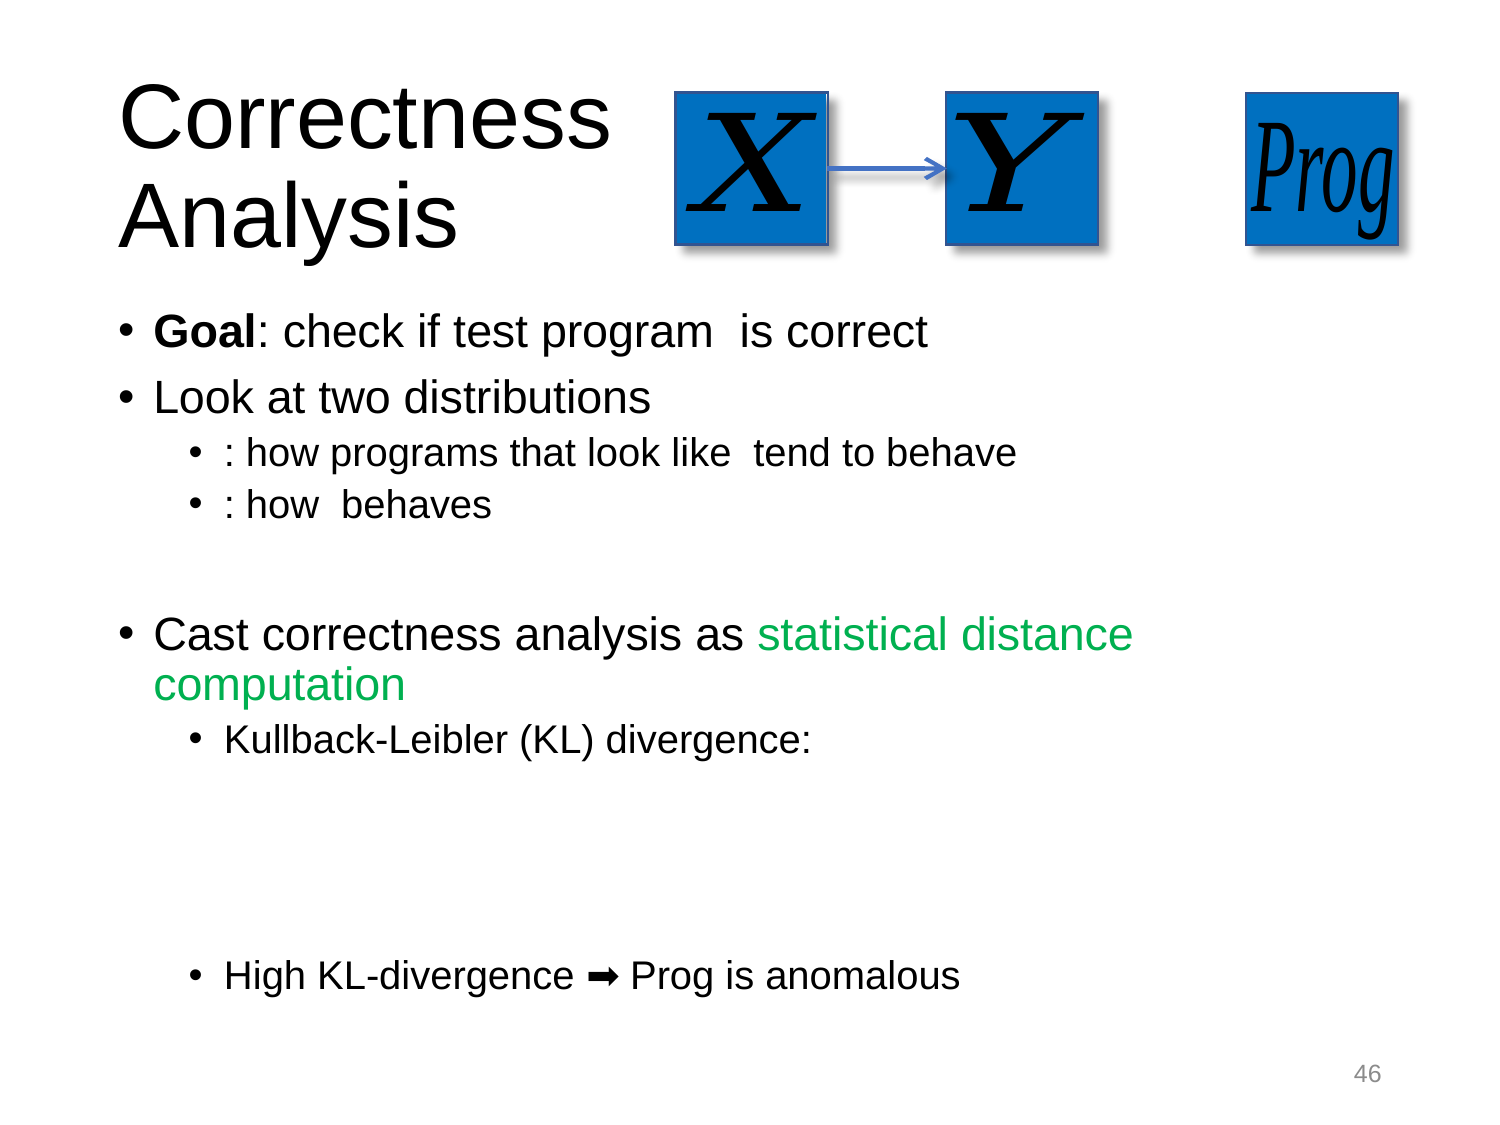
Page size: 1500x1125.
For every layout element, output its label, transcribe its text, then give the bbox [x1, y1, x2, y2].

title Correctness Analysis [103, 59, 1397, 278]
slide_number 46 [1059, 1042, 1397, 1103]
